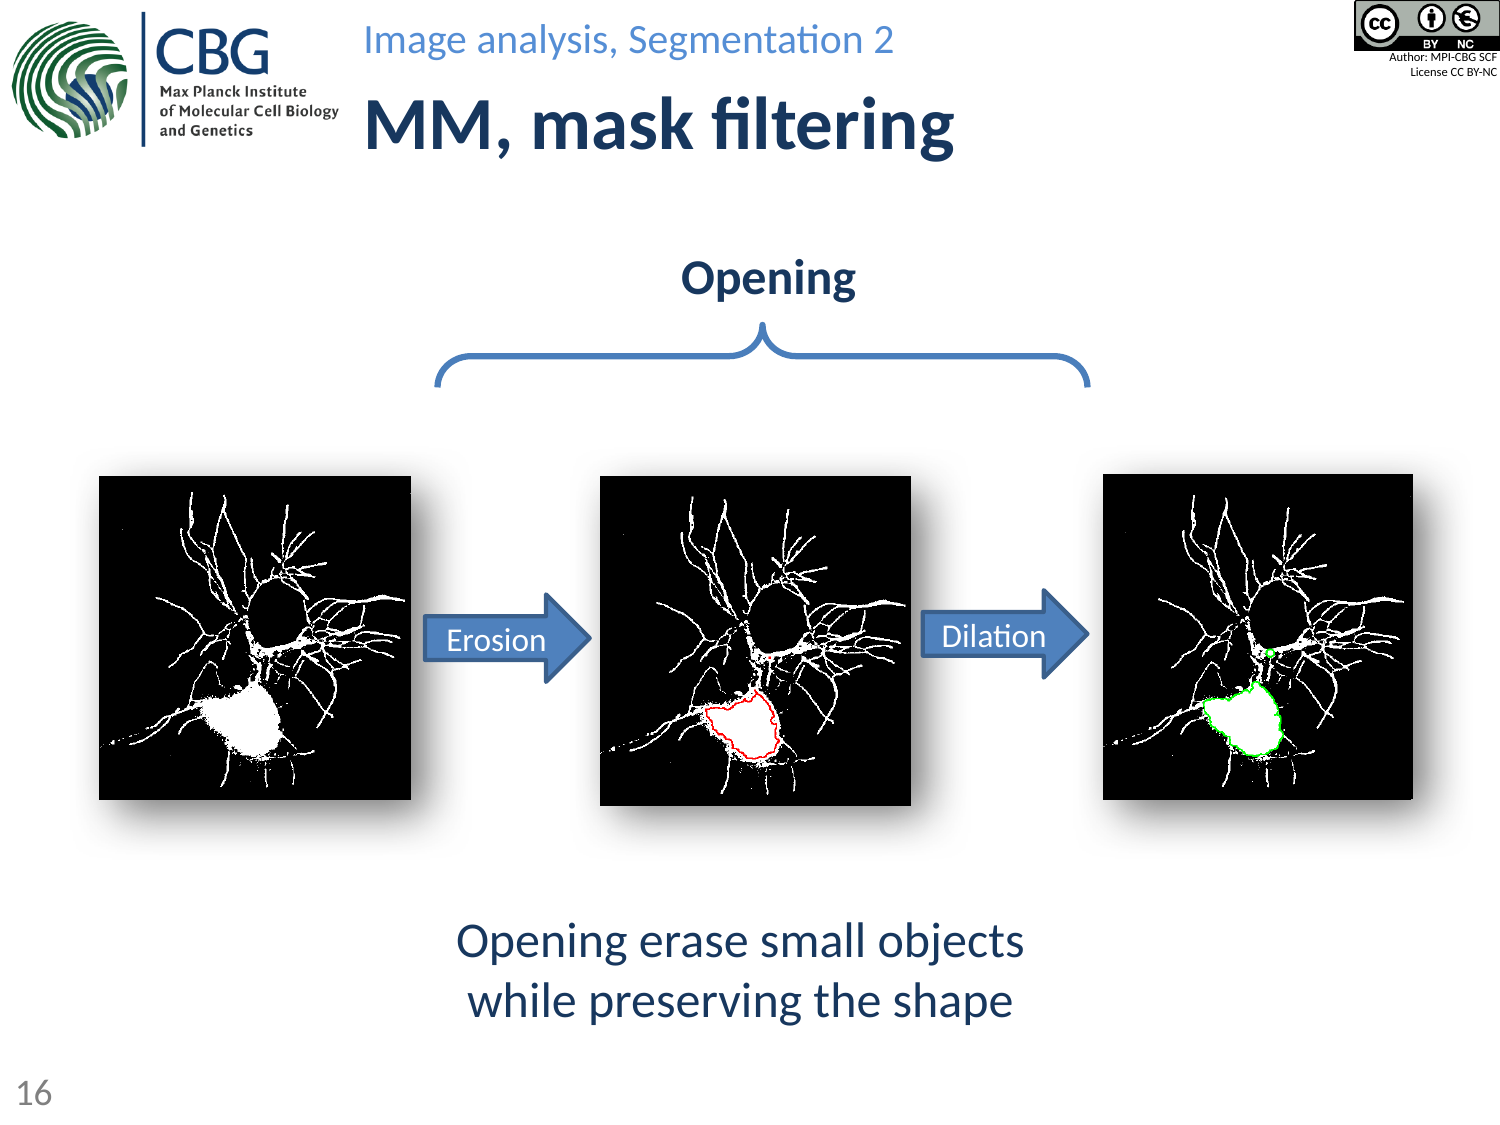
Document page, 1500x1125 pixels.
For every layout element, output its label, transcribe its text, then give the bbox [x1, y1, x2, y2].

text_box Dilation [920, 588, 1090, 680]
picture [99, 476, 411, 800]
list Image analysis, Segmentation 2 [348, 3, 1424, 82]
picture [1354, 0, 1500, 51]
title MM, mask filtering [348, 65, 1425, 173]
picture [1102, 474, 1413, 801]
text_box Erosion [422, 592, 592, 684]
text_box Opening erase small objects while preserving the shape [393, 899, 1088, 1035]
picture [11, 11, 339, 147]
picture [599, 476, 911, 806]
text_box Opening [637, 237, 900, 313]
text_box [436, 324, 1089, 388]
